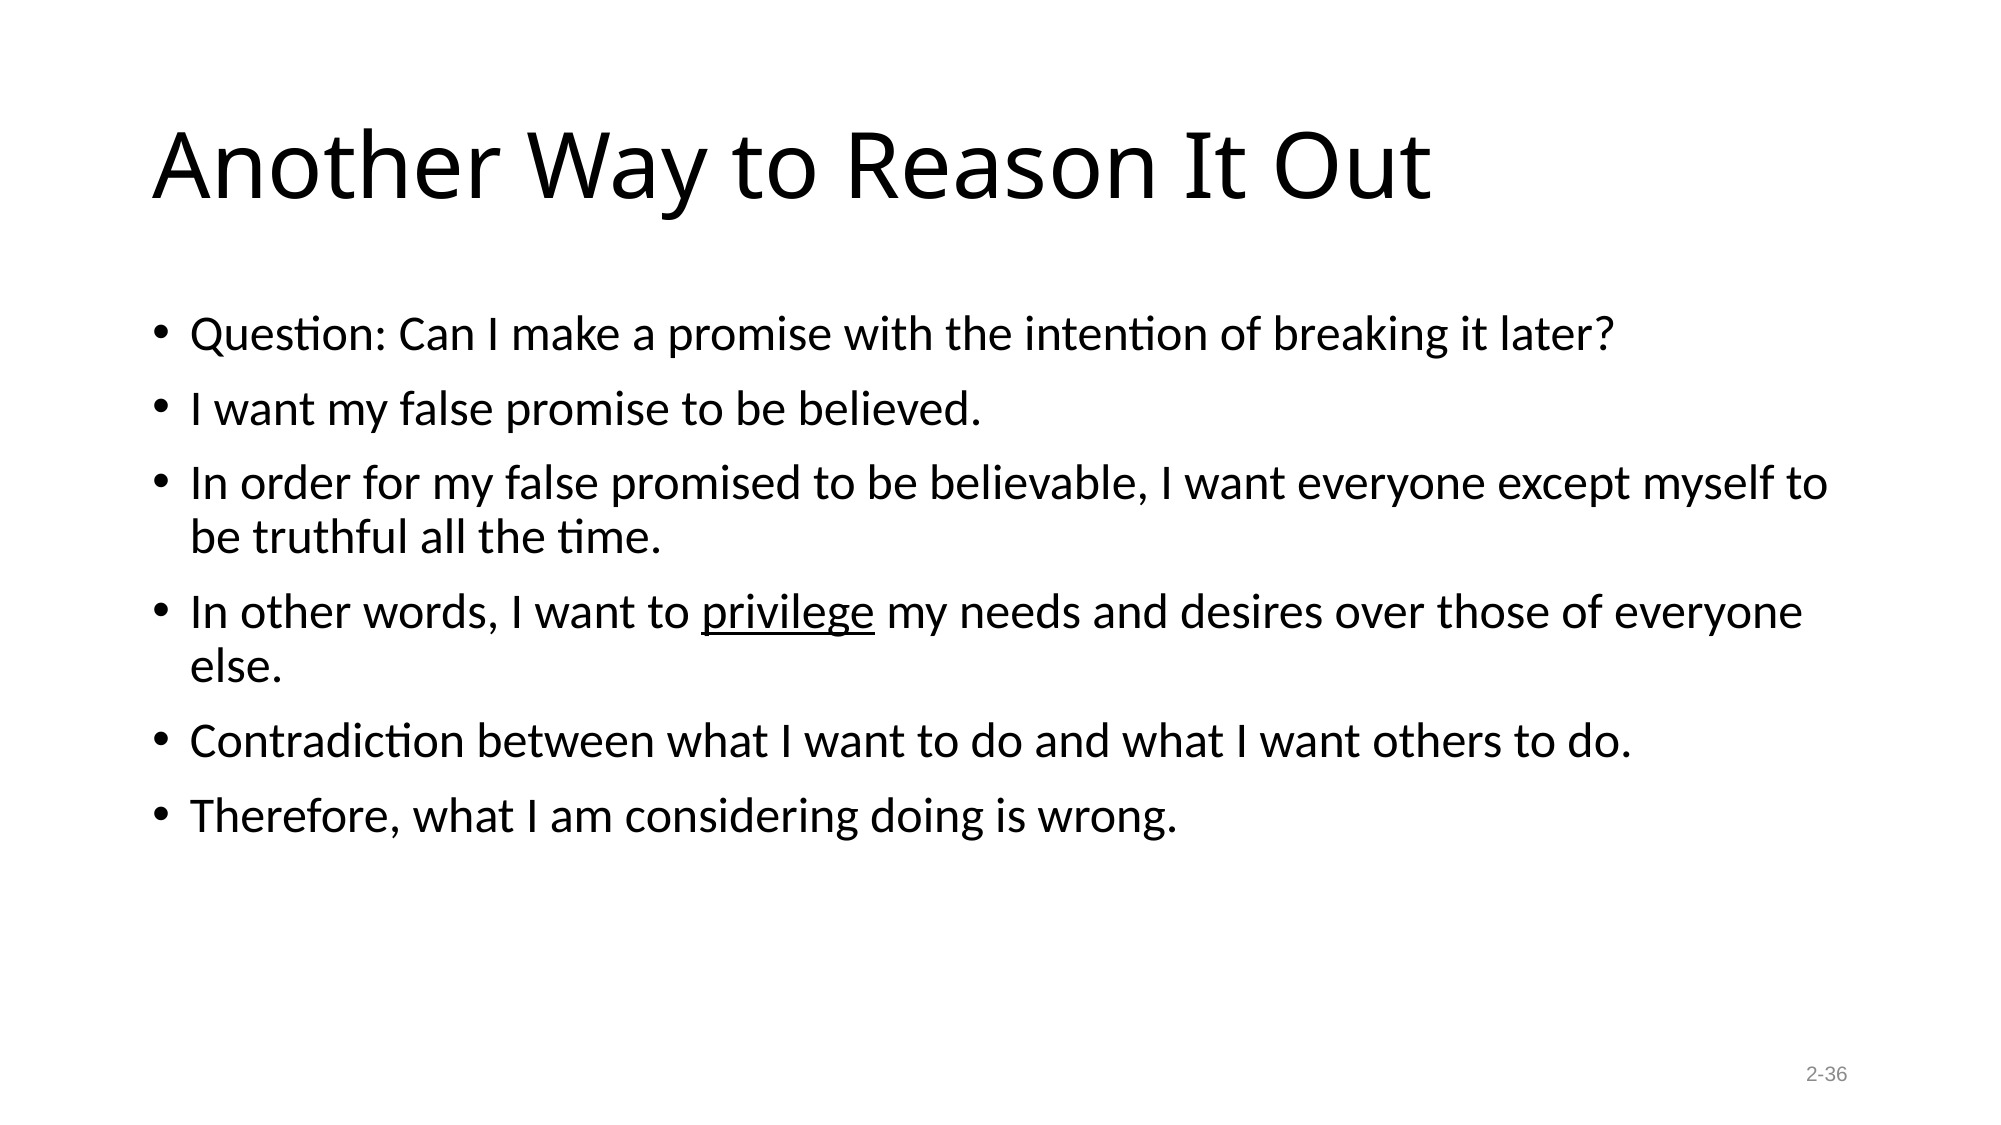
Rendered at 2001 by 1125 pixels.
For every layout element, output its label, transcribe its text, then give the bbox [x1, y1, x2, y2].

list Question: Can I make a promise with the intention of breaking it later? I want my false promise to be believed. In order for my false promised to be believable, I want everyone except myself to be truthful all the time. In other words, I want to privilege my needs and desires over those of everyone else. Contradiction between what I want to do and what I want others to do. Therefore, what I am considering doing is wrong. [137, 299, 1863, 1014]
title Another Way to Reason It Out [137, 59, 1863, 278]
slide_number 2-36 [1412, 1042, 1863, 1103]
